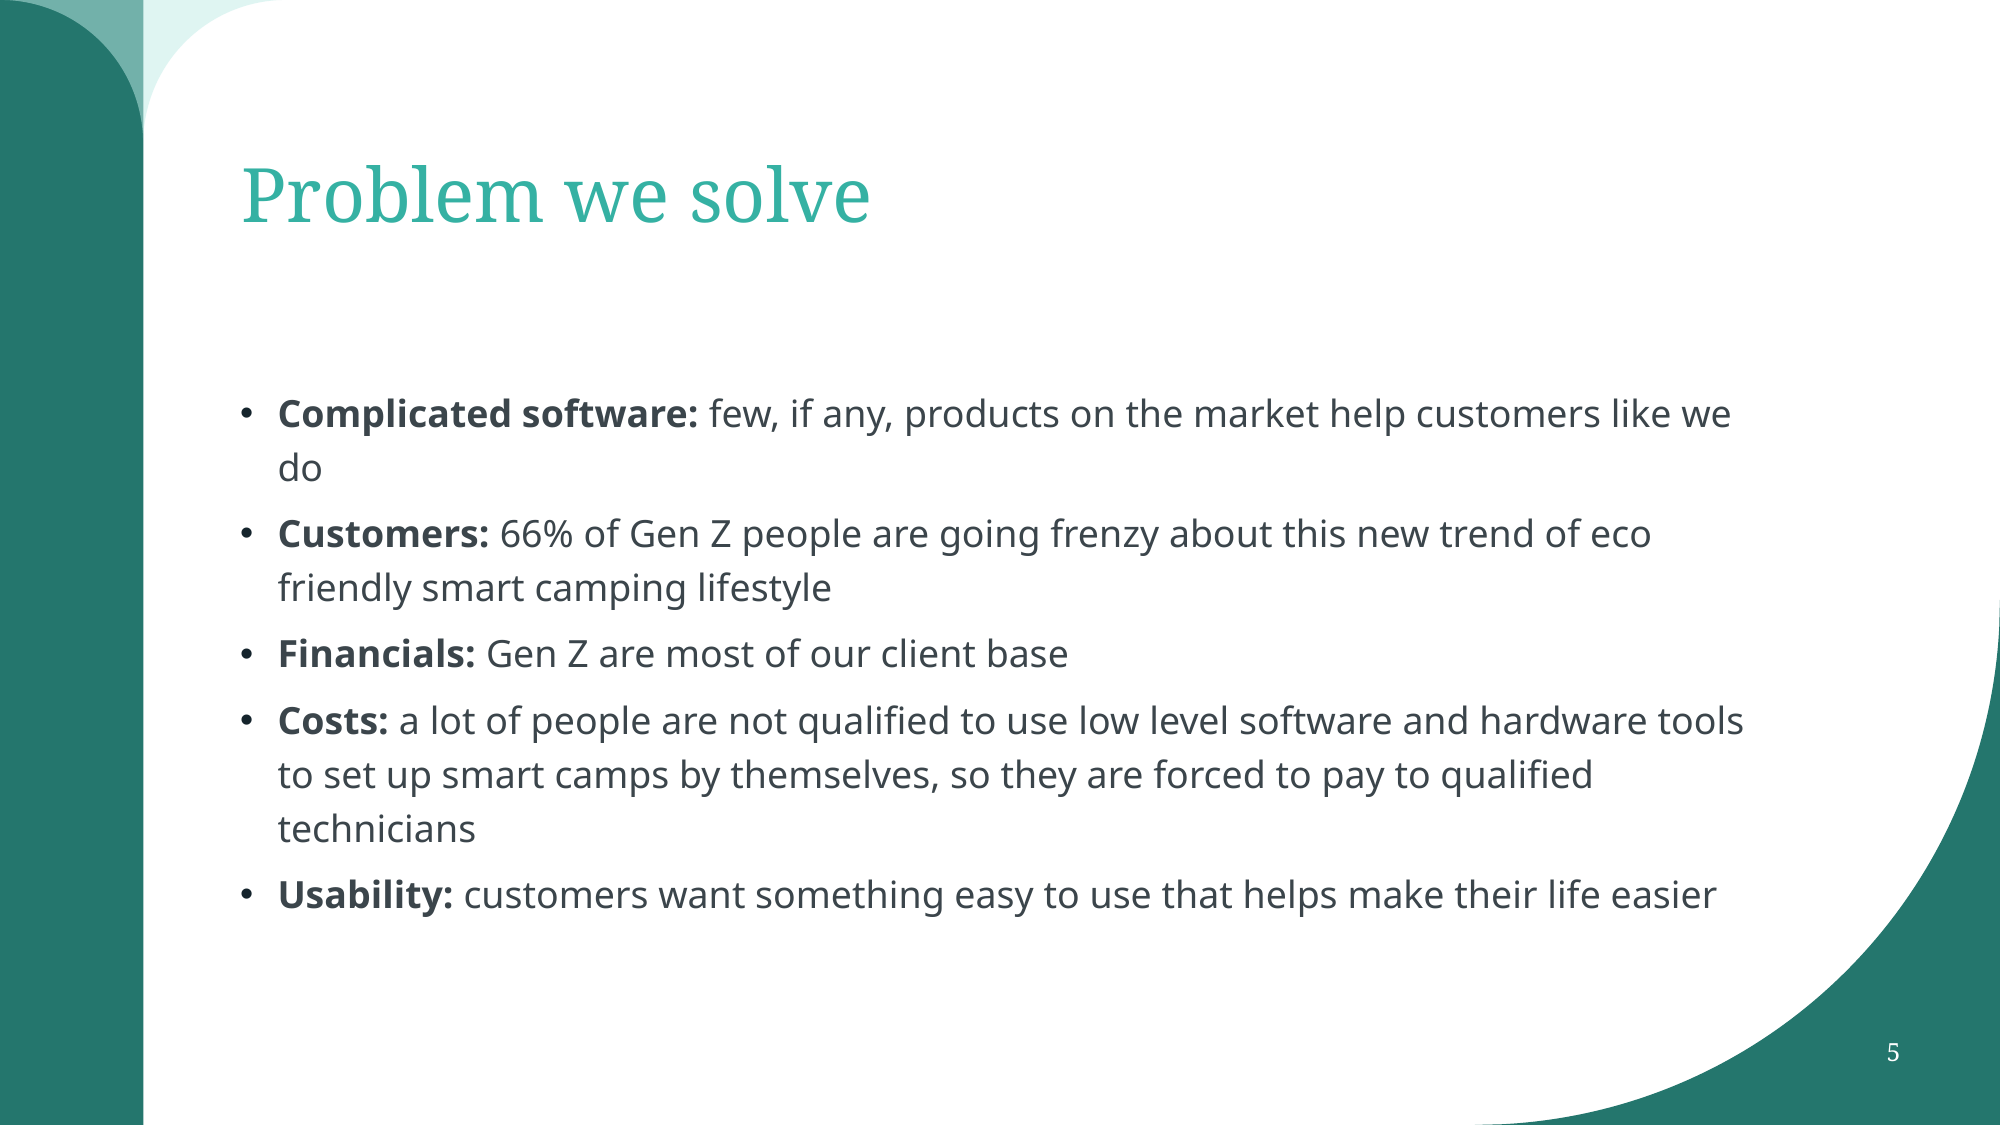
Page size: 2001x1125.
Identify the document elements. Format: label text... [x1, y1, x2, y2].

title Problem we solve [226, 40, 1790, 356]
list Complicated software: few, if any, products on the market help customers like we do Customers: 66% of Gen Z people are going frenzy about this new trend of eco friendly smart camping lifestyle Financials: Gen Z are most of our client base Costs: a lot of people are not qualified to use low level software and hardware tools to set up smart camps by themselves, so they are forced to pay to qualified technicians Usability: customers want something easy to use that helps make their life easier [225, 373, 1788, 918]
slide_number 5 [1787, 981, 2000, 1125]
